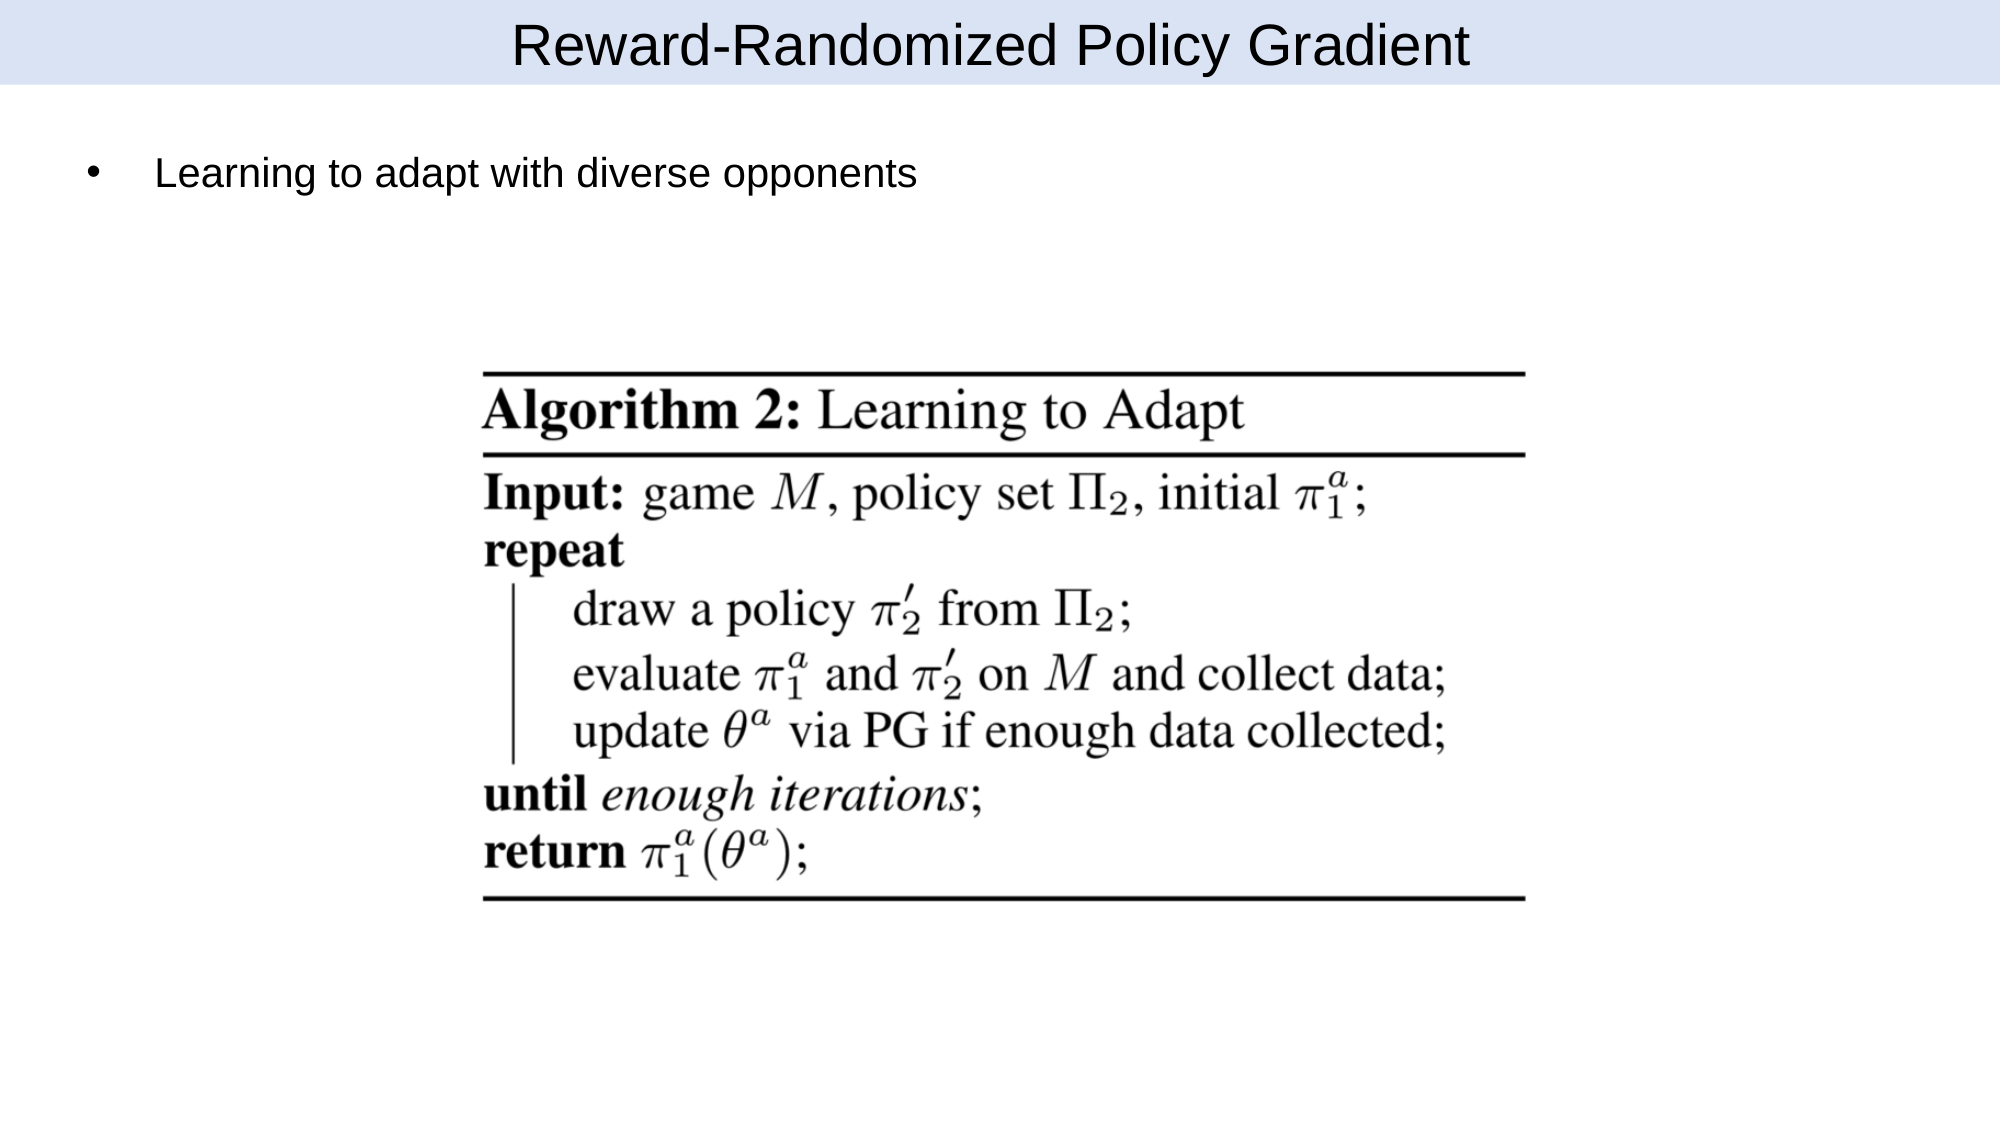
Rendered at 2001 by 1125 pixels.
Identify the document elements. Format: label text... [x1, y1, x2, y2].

text_box Reward-Randomized Policy Gradient [0, 0, 2000, 85]
picture [449, 348, 1550, 914]
text_box Learning to adapt with diverse opponents [71, 138, 1388, 204]
